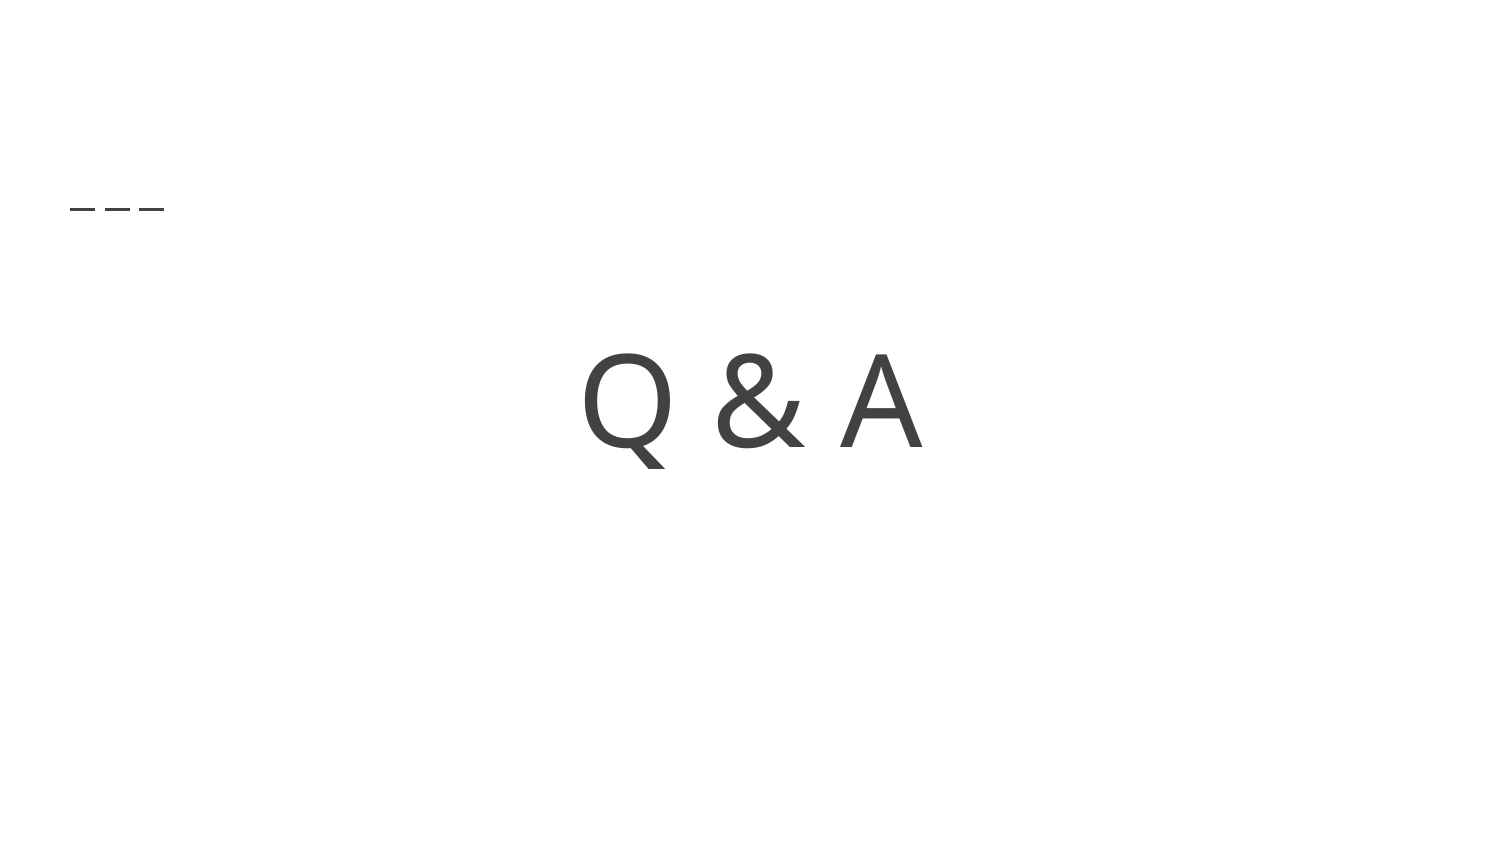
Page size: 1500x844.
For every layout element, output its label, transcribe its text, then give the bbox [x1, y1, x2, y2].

title Q & A [55, 74, 1445, 717]
